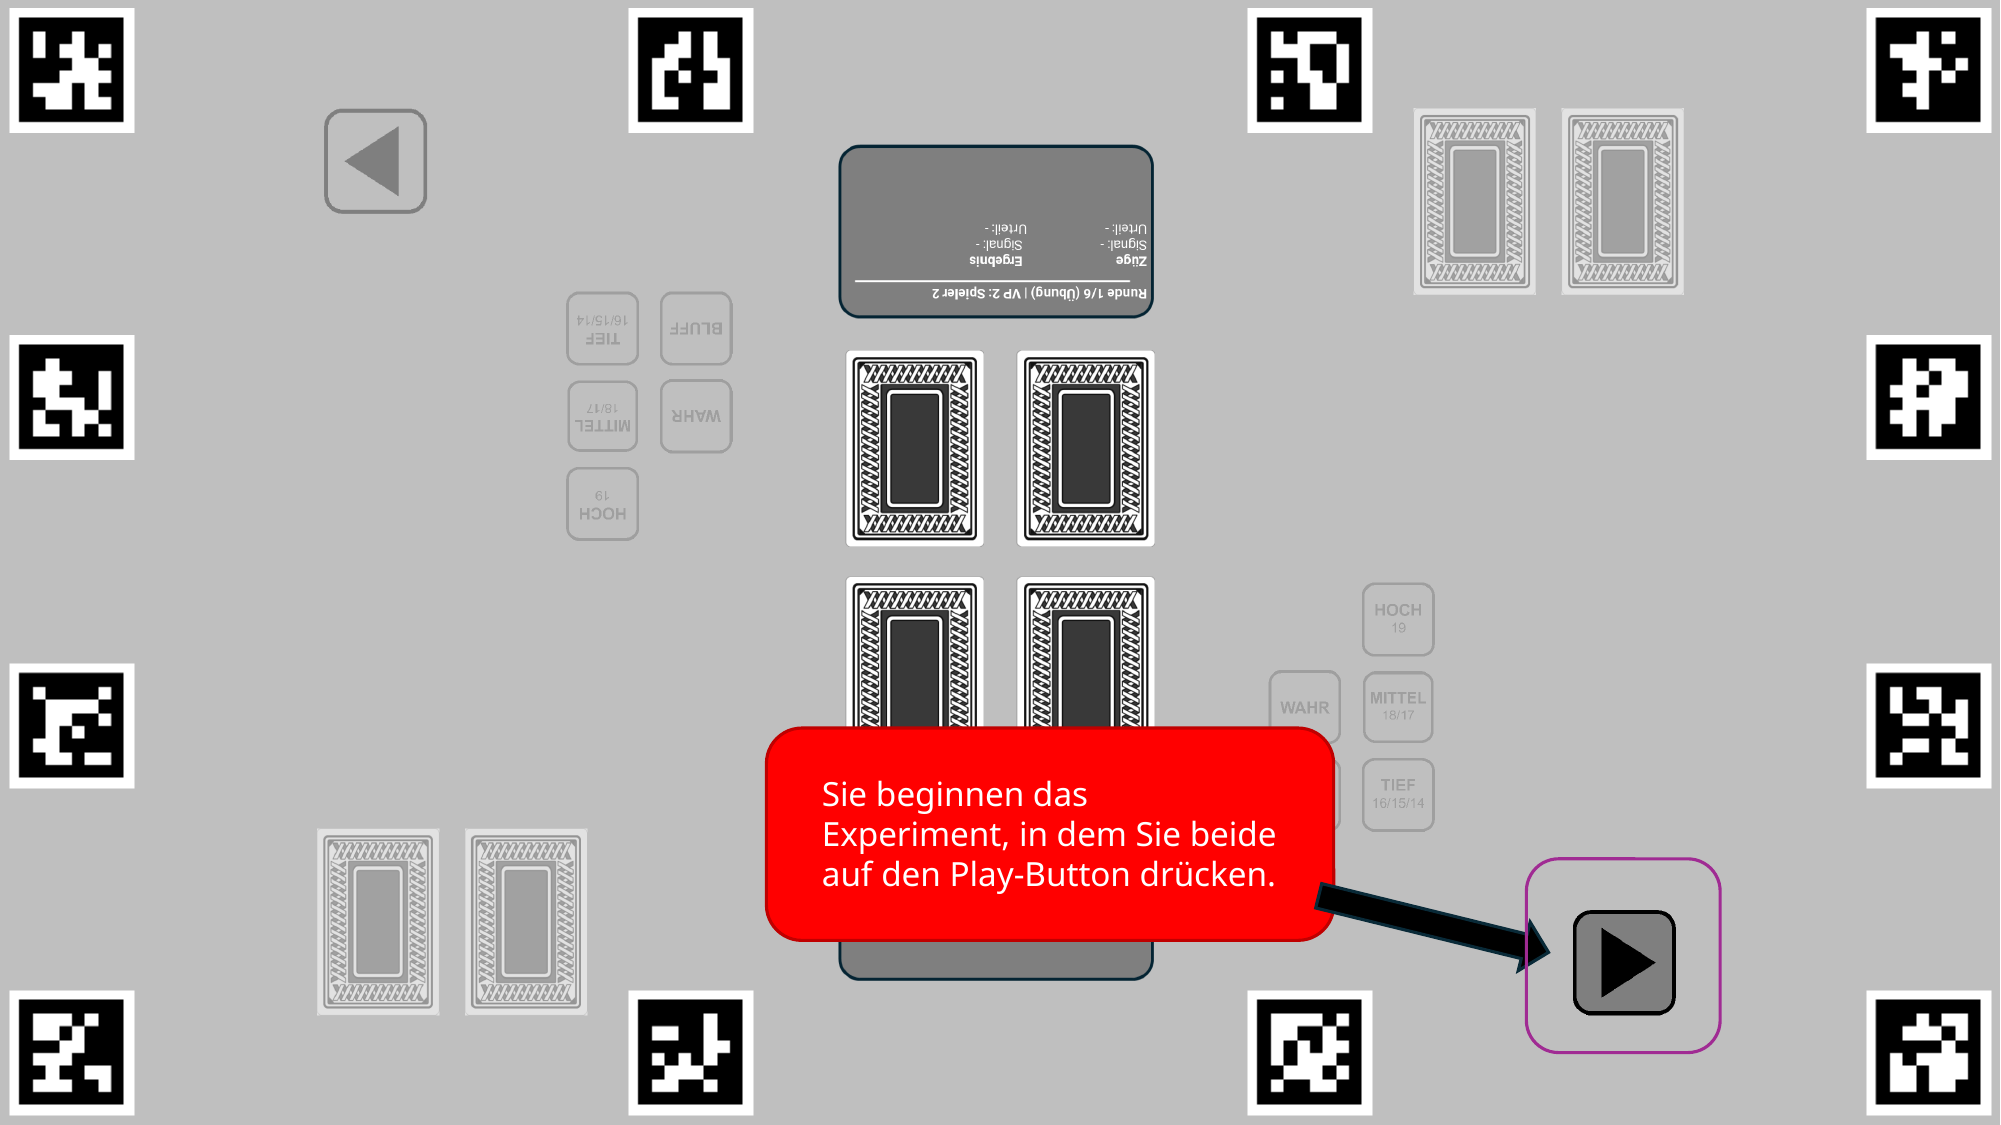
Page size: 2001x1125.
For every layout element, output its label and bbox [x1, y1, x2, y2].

picture [0, 0, 2000, 1124]
text_box [765, 727, 1553, 950]
